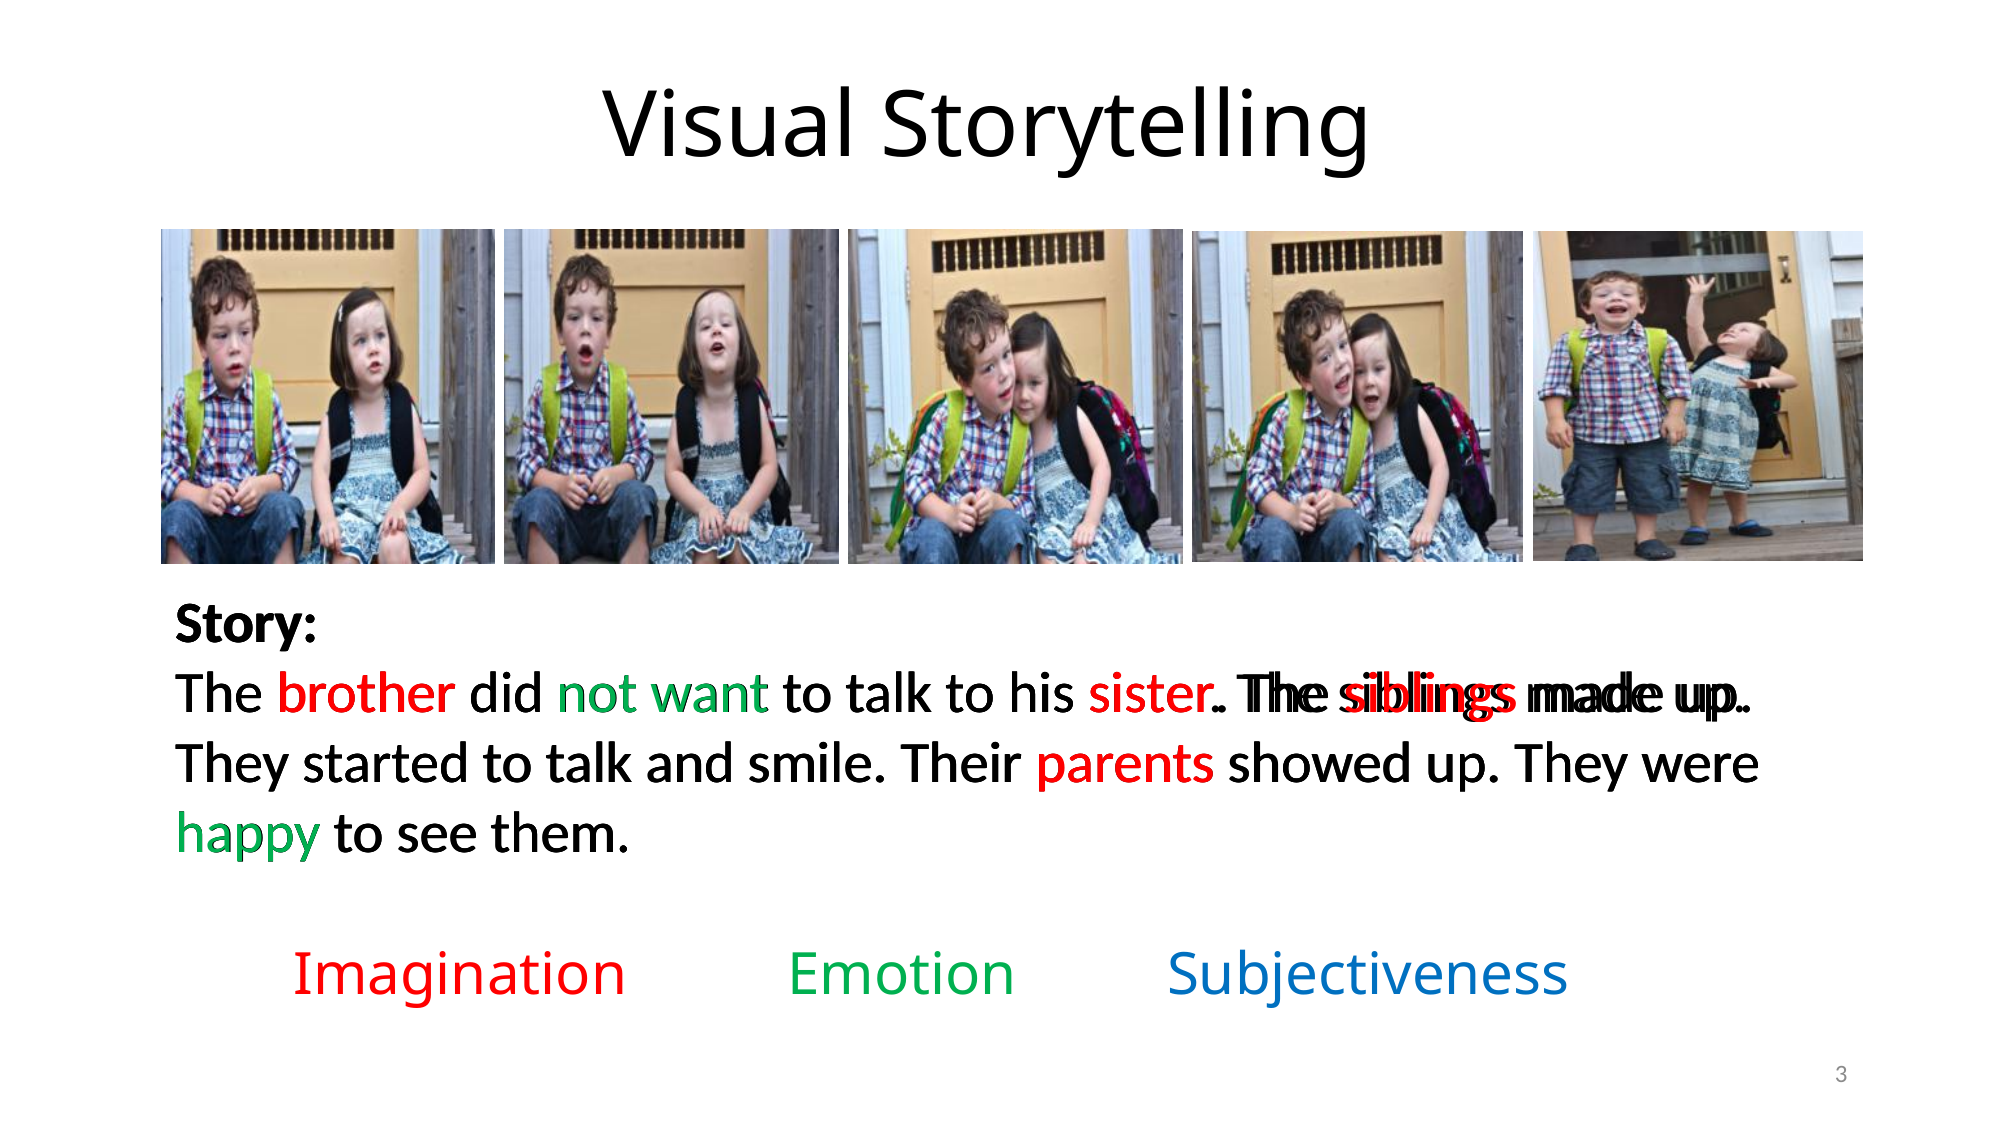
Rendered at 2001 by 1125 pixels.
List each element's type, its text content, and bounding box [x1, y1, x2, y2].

picture [504, 229, 839, 564]
text_box Story: The brother did not want to talk to his sister. The siblings made up. They started to talk and smile. Their parents showed up. They were happy to see them. [160, 577, 1862, 872]
picture [1192, 231, 1524, 562]
picture [1533, 231, 1863, 561]
text_box Subjectiveness [1091, 928, 1646, 1014]
picture [848, 229, 1183, 564]
text_box Imagination [239, 928, 681, 1014]
text_box Emotion [681, 928, 1091, 1014]
picture [161, 229, 495, 564]
slide_number 3 [1412, 1042, 1863, 1103]
title Visual Storytelling [137, 18, 1863, 236]
